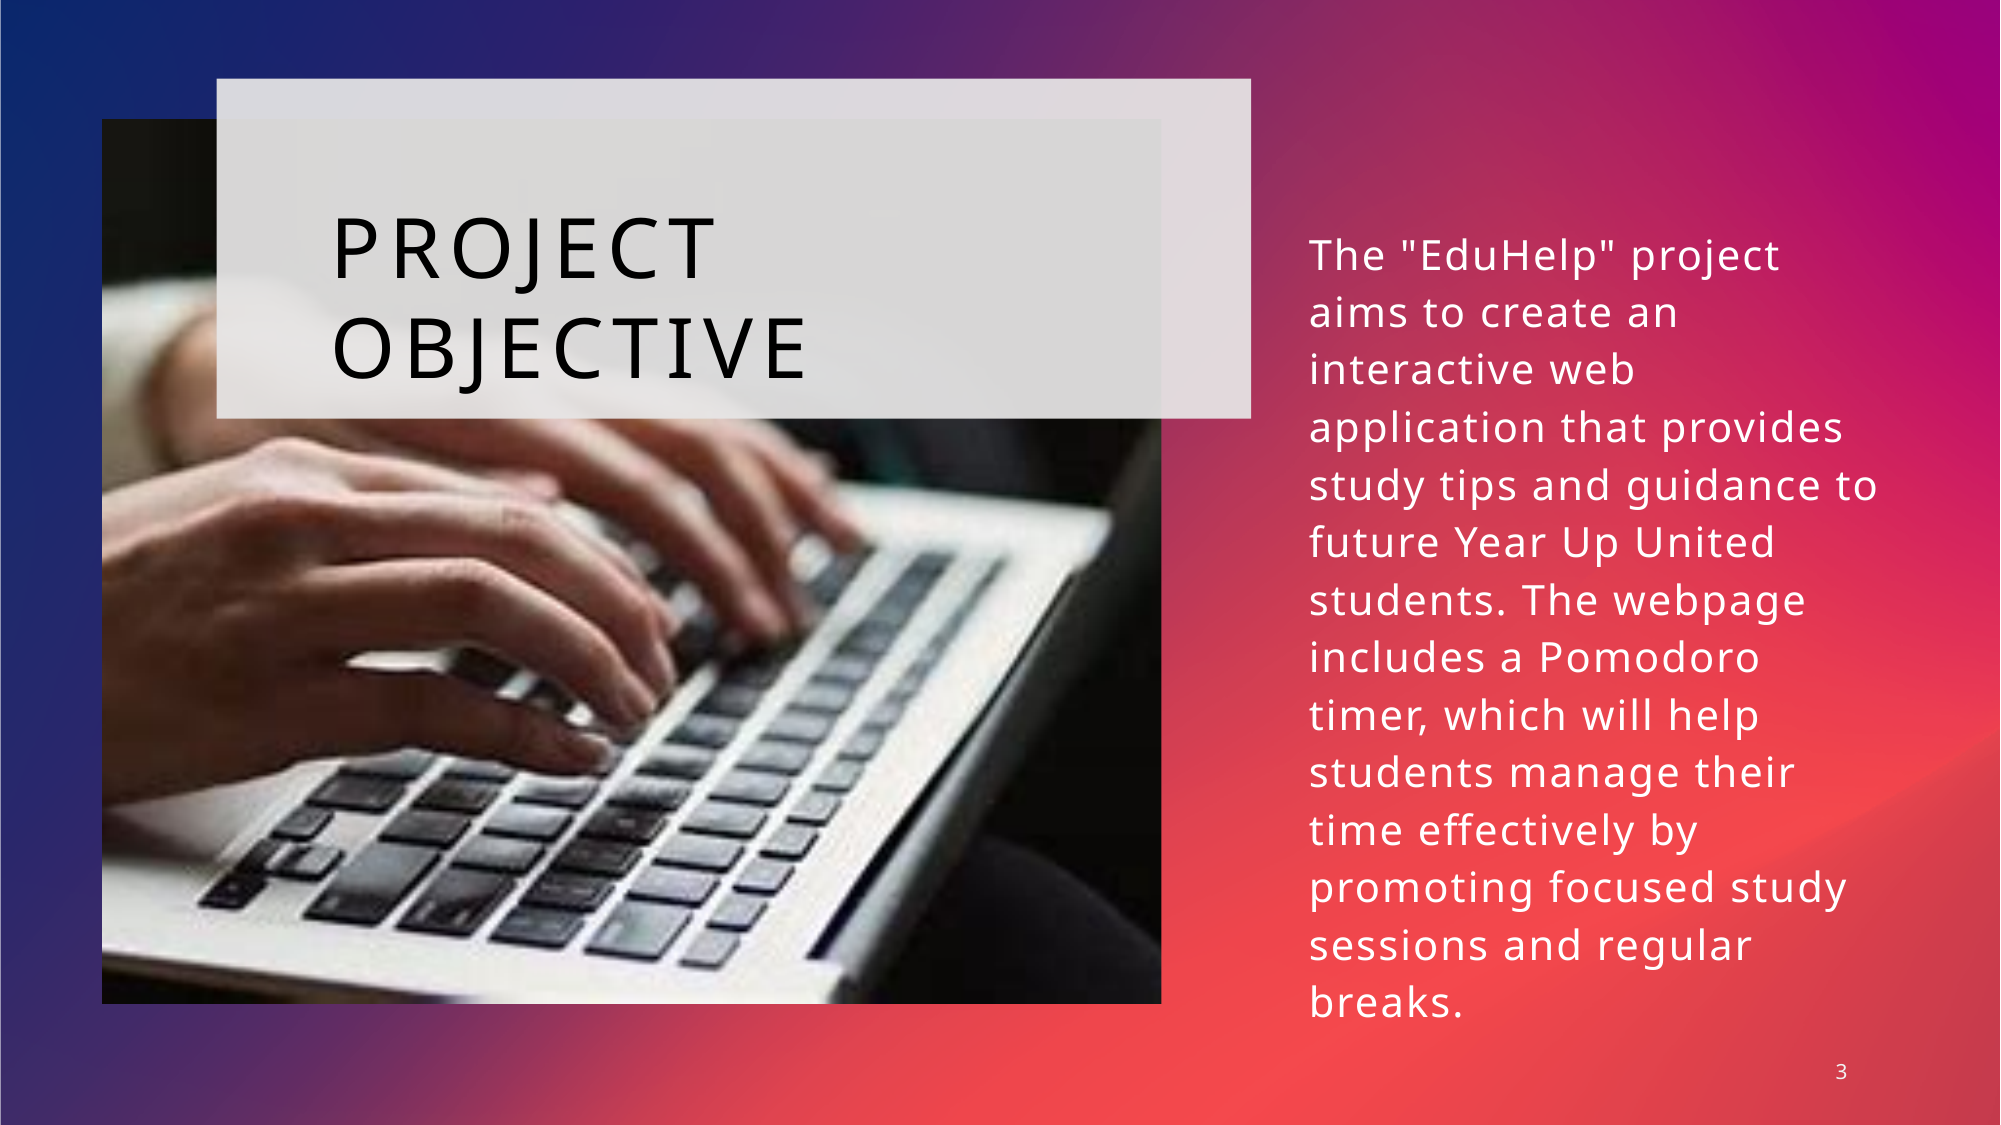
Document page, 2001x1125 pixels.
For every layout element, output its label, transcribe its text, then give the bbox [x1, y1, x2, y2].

title Project objective [216, 78, 1252, 419]
text_box The "EduHelp" project aims to create an interactive web application that provides study tips and guidance to future Year Up United students. The webpage includes a Pomodoro timer, which will help students manage their time effectively by promoting focused study sessions and regular breaks. [1293, 213, 1898, 625]
picture [0, 0, 2000, 1125]
slide_number 3 [1412, 1042, 1863, 1103]
